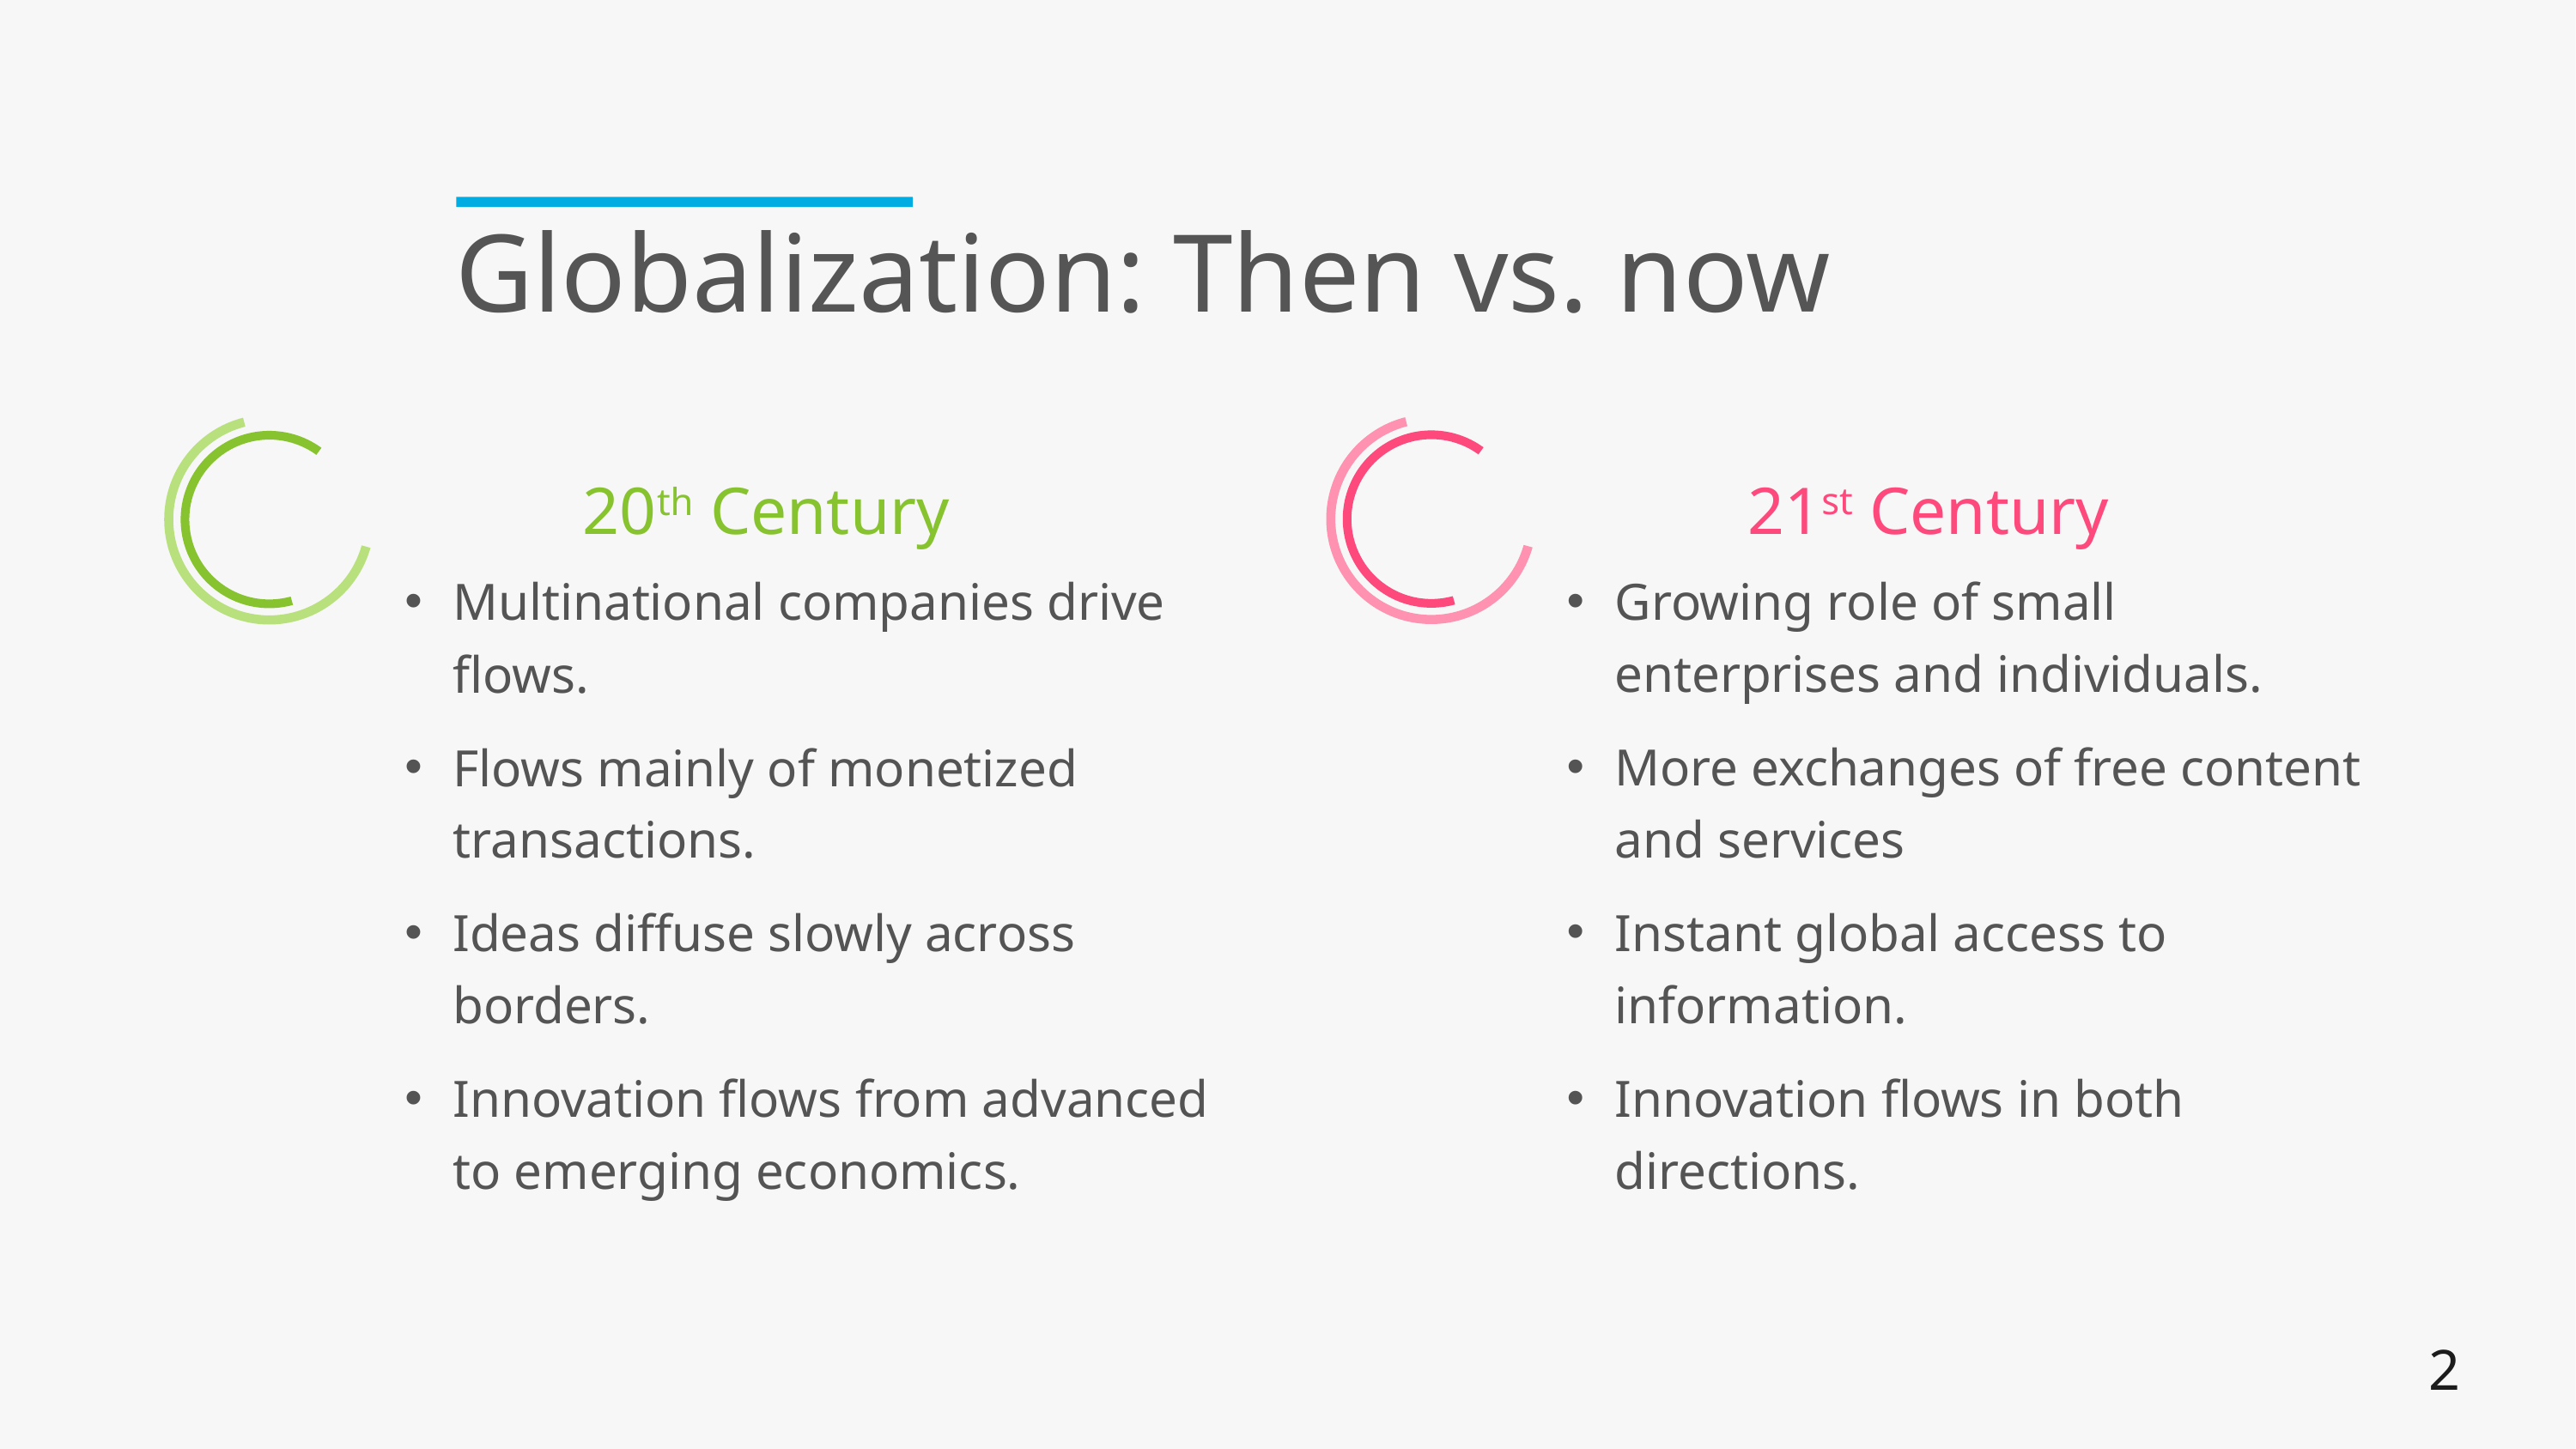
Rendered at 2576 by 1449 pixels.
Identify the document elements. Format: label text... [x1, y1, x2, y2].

list 21st Century [1447, 446, 2410, 559]
list Growing role of small enterprises and individuals. More exchanges of free content and services Instant global access to information. Innovation flows in both directions. [1543, 546, 2410, 1213]
title Globalization: Then vs. now [433, 183, 2454, 355]
list 20th Century [284, 447, 1248, 559]
list Multinational companies drive flows. Flows mainly of monetized transactions. Ideas diffuse slowly across borders. Innovation flows from advanced to emerging economics. [381, 547, 1248, 1213]
slide_number 2 [2415, 1328, 2568, 1406]
